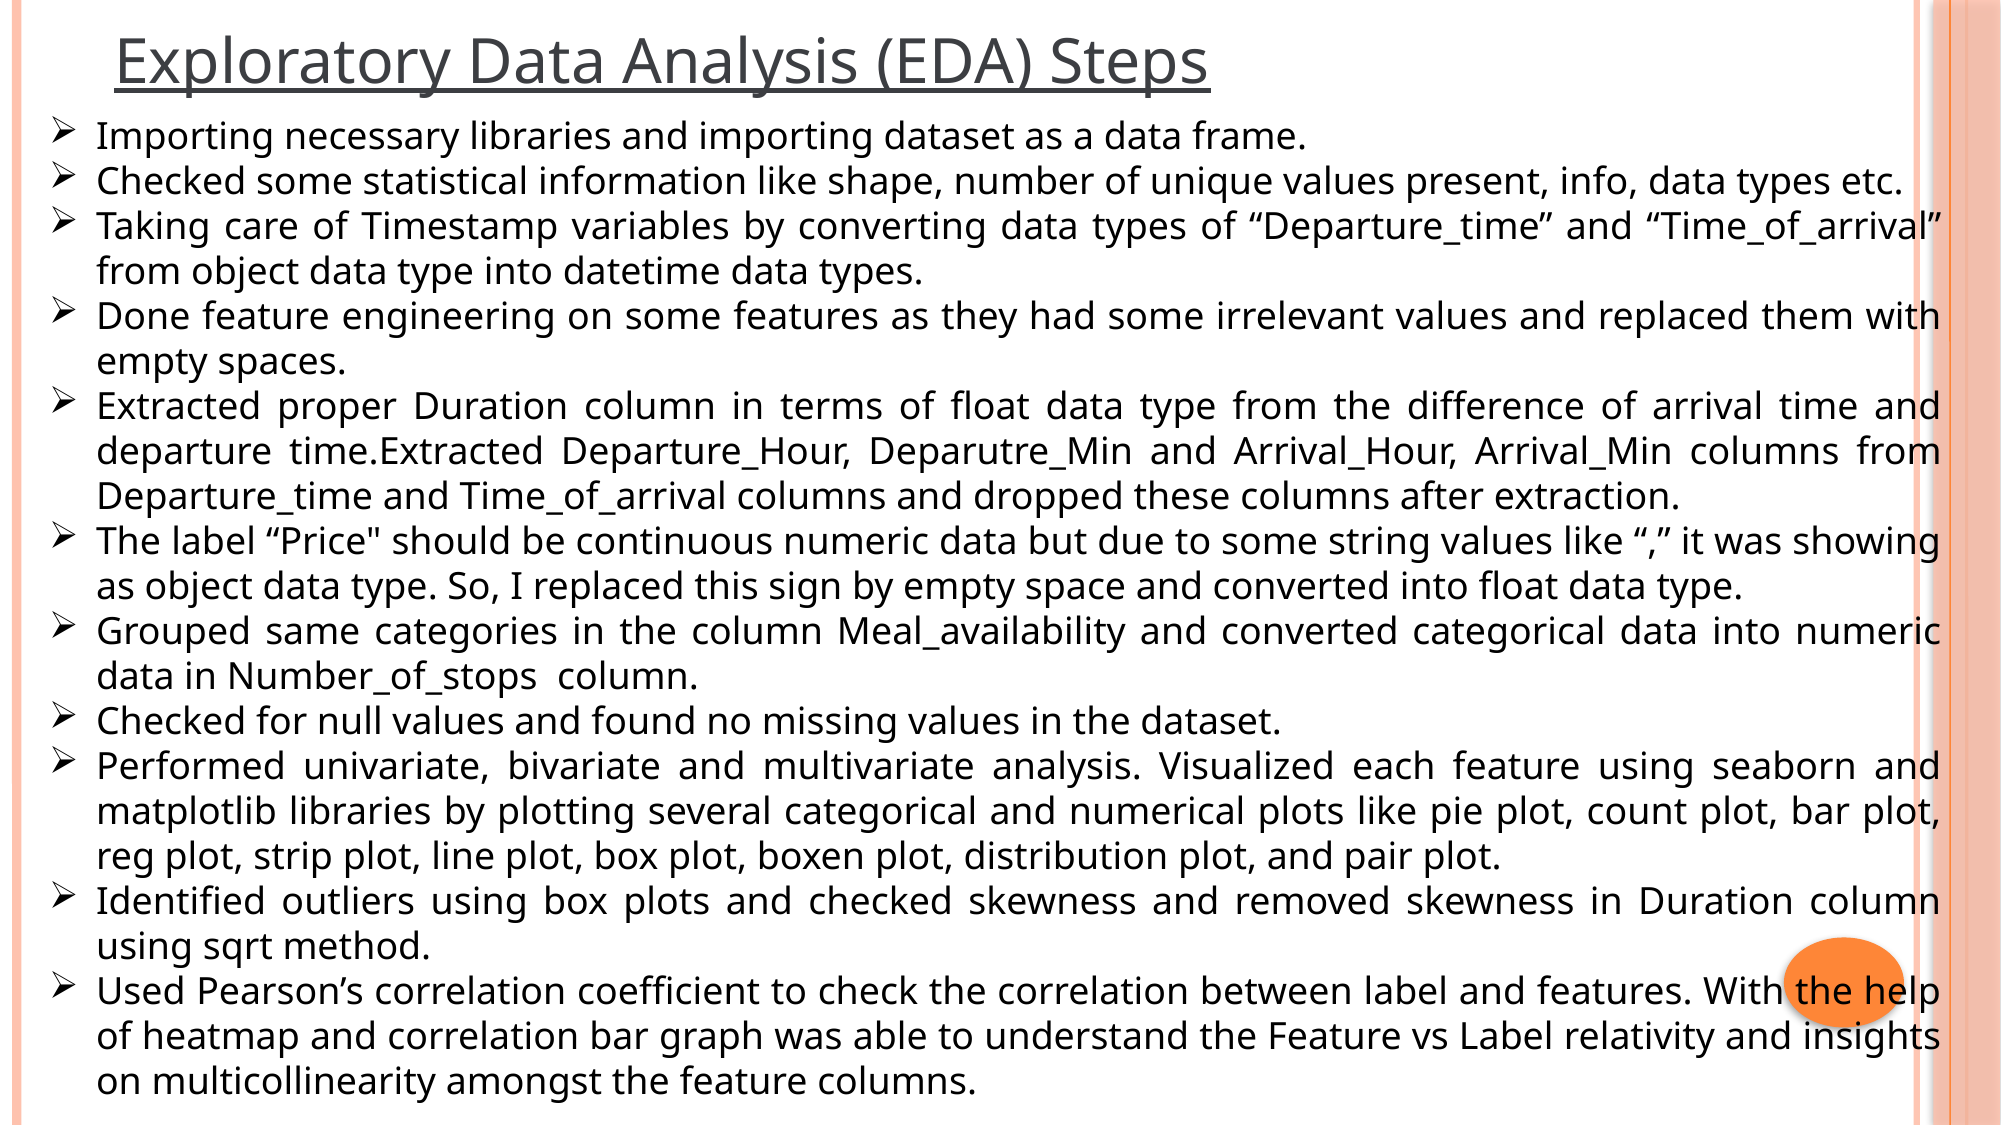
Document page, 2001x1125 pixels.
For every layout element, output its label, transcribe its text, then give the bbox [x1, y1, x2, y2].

text_box Importing necessary libraries and importing dataset as a data frame. Checked some statistical information like shape, number of unique values present, info, data types etc. Taking care of Timestamp variables by converting data types of “Departure_time” and “Time_of_arrival” from object data type into datetime data types. Done feature engineering on some features as they had some irrelevant values and replaced them with empty spaces. Extracted proper Duration column in terms of float data type from the difference of arrival time and departure time.Extracted Departure_Hour, Deparutre_Min and Arrival_Hour, Arrival_Min columns from Departure_time and Time_of_arrival columns and dropped these columns after extraction. The label “Price" should be continuous numeric data but due to some string values like “,” it was showing as object data type. So, I replaced this sign by empty space and converted into float data type. Grouped same categories in the column Meal_availability and converted categorical data into numeric data in Number_of_stops column. Checked for null values and found no missing values in the dataset. Performed univariate, bivariate and multivariate analysis. Visualized each feature using seaborn and matplotlib libraries by plotting several categorical and numerical plots like pie plot, count plot, bar plot, reg plot, strip plot, line plot, box plot, boxen plot, distribution plot, and pair plot. Identified outliers using box plots and checked skewness and removed skewness in Duration column using sqrt method. Used Pearson’s correlation coefficient to check the correlation between label and features. With the help of heatmap and correlation bar graph was able to understand the Feature vs Label relativity and insights on multicollinearity amongst the feature columns. [34, 104, 1958, 1125]
text_box Exploratory Data Analysis (EDA) Steps [99, 13, 1915, 104]
